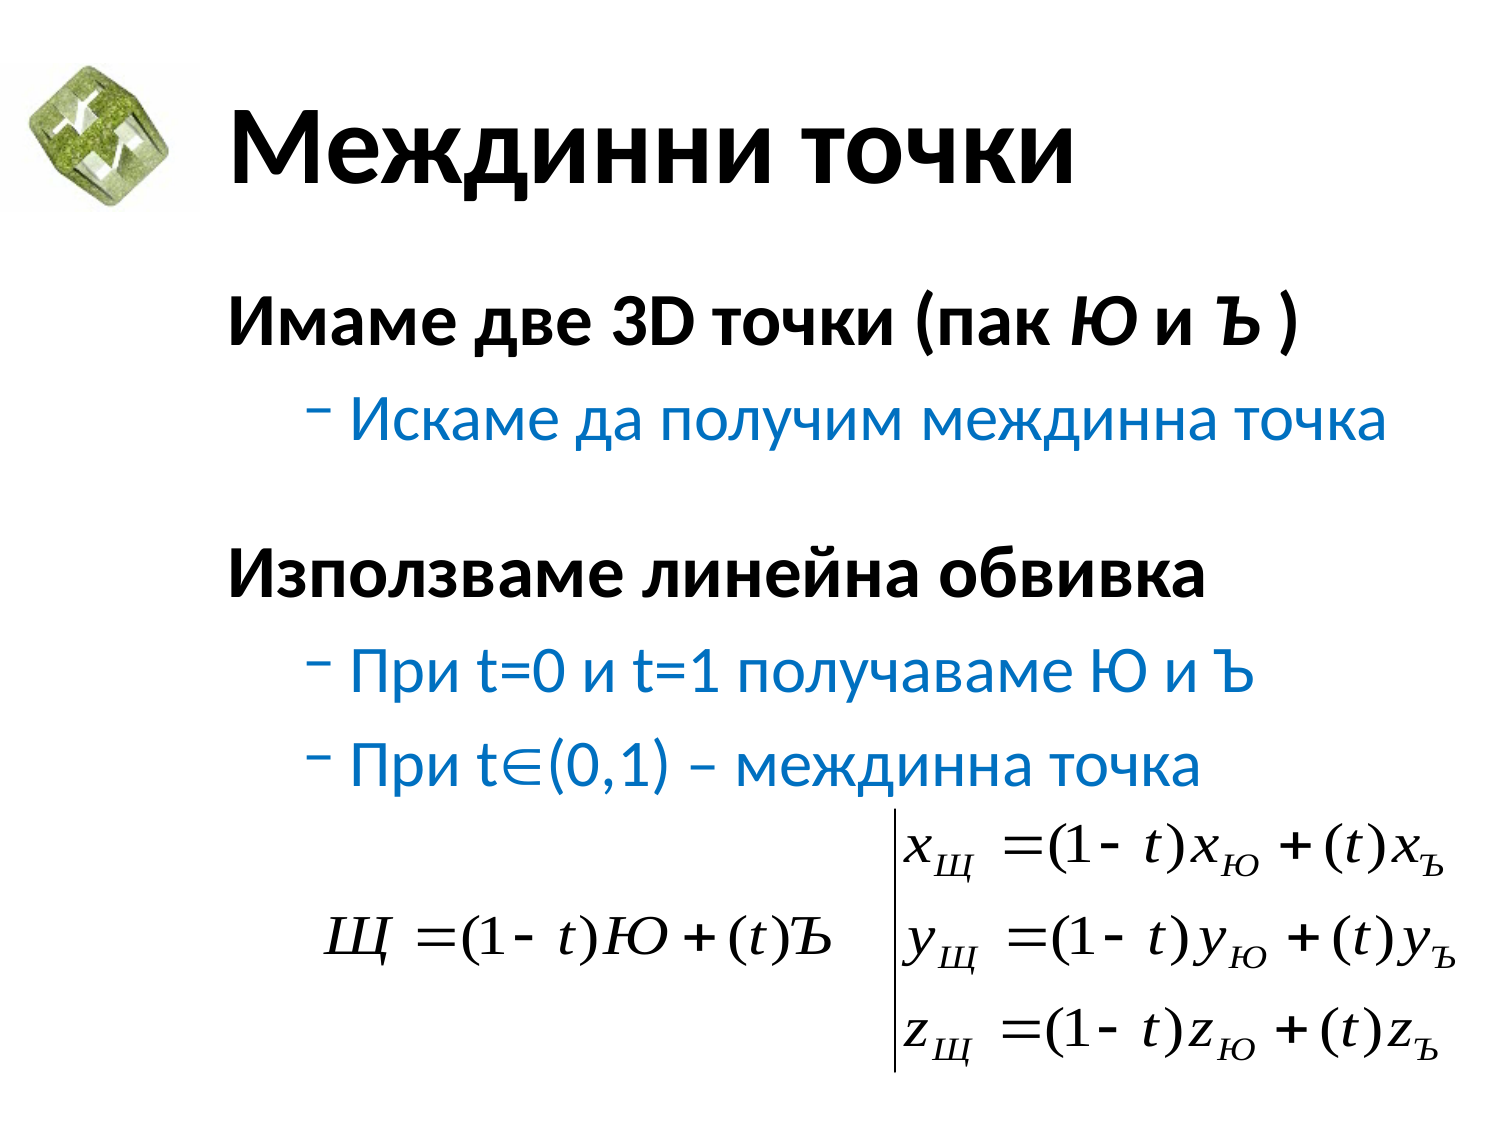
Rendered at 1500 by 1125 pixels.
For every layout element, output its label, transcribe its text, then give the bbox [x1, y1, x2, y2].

title Междинни точки [212, 45, 1500, 233]
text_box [312, 799, 1476, 1082]
picture [0, 63, 200, 212]
list Имаме две 3D точки (пак Ю и Ъ ) Искаме да получим междинна точка Използваме линейна обвивка При t=0 и t=1 получаваме Ю и Ъ При t(0,1) – междинна точка [212, 262, 1500, 1100]
